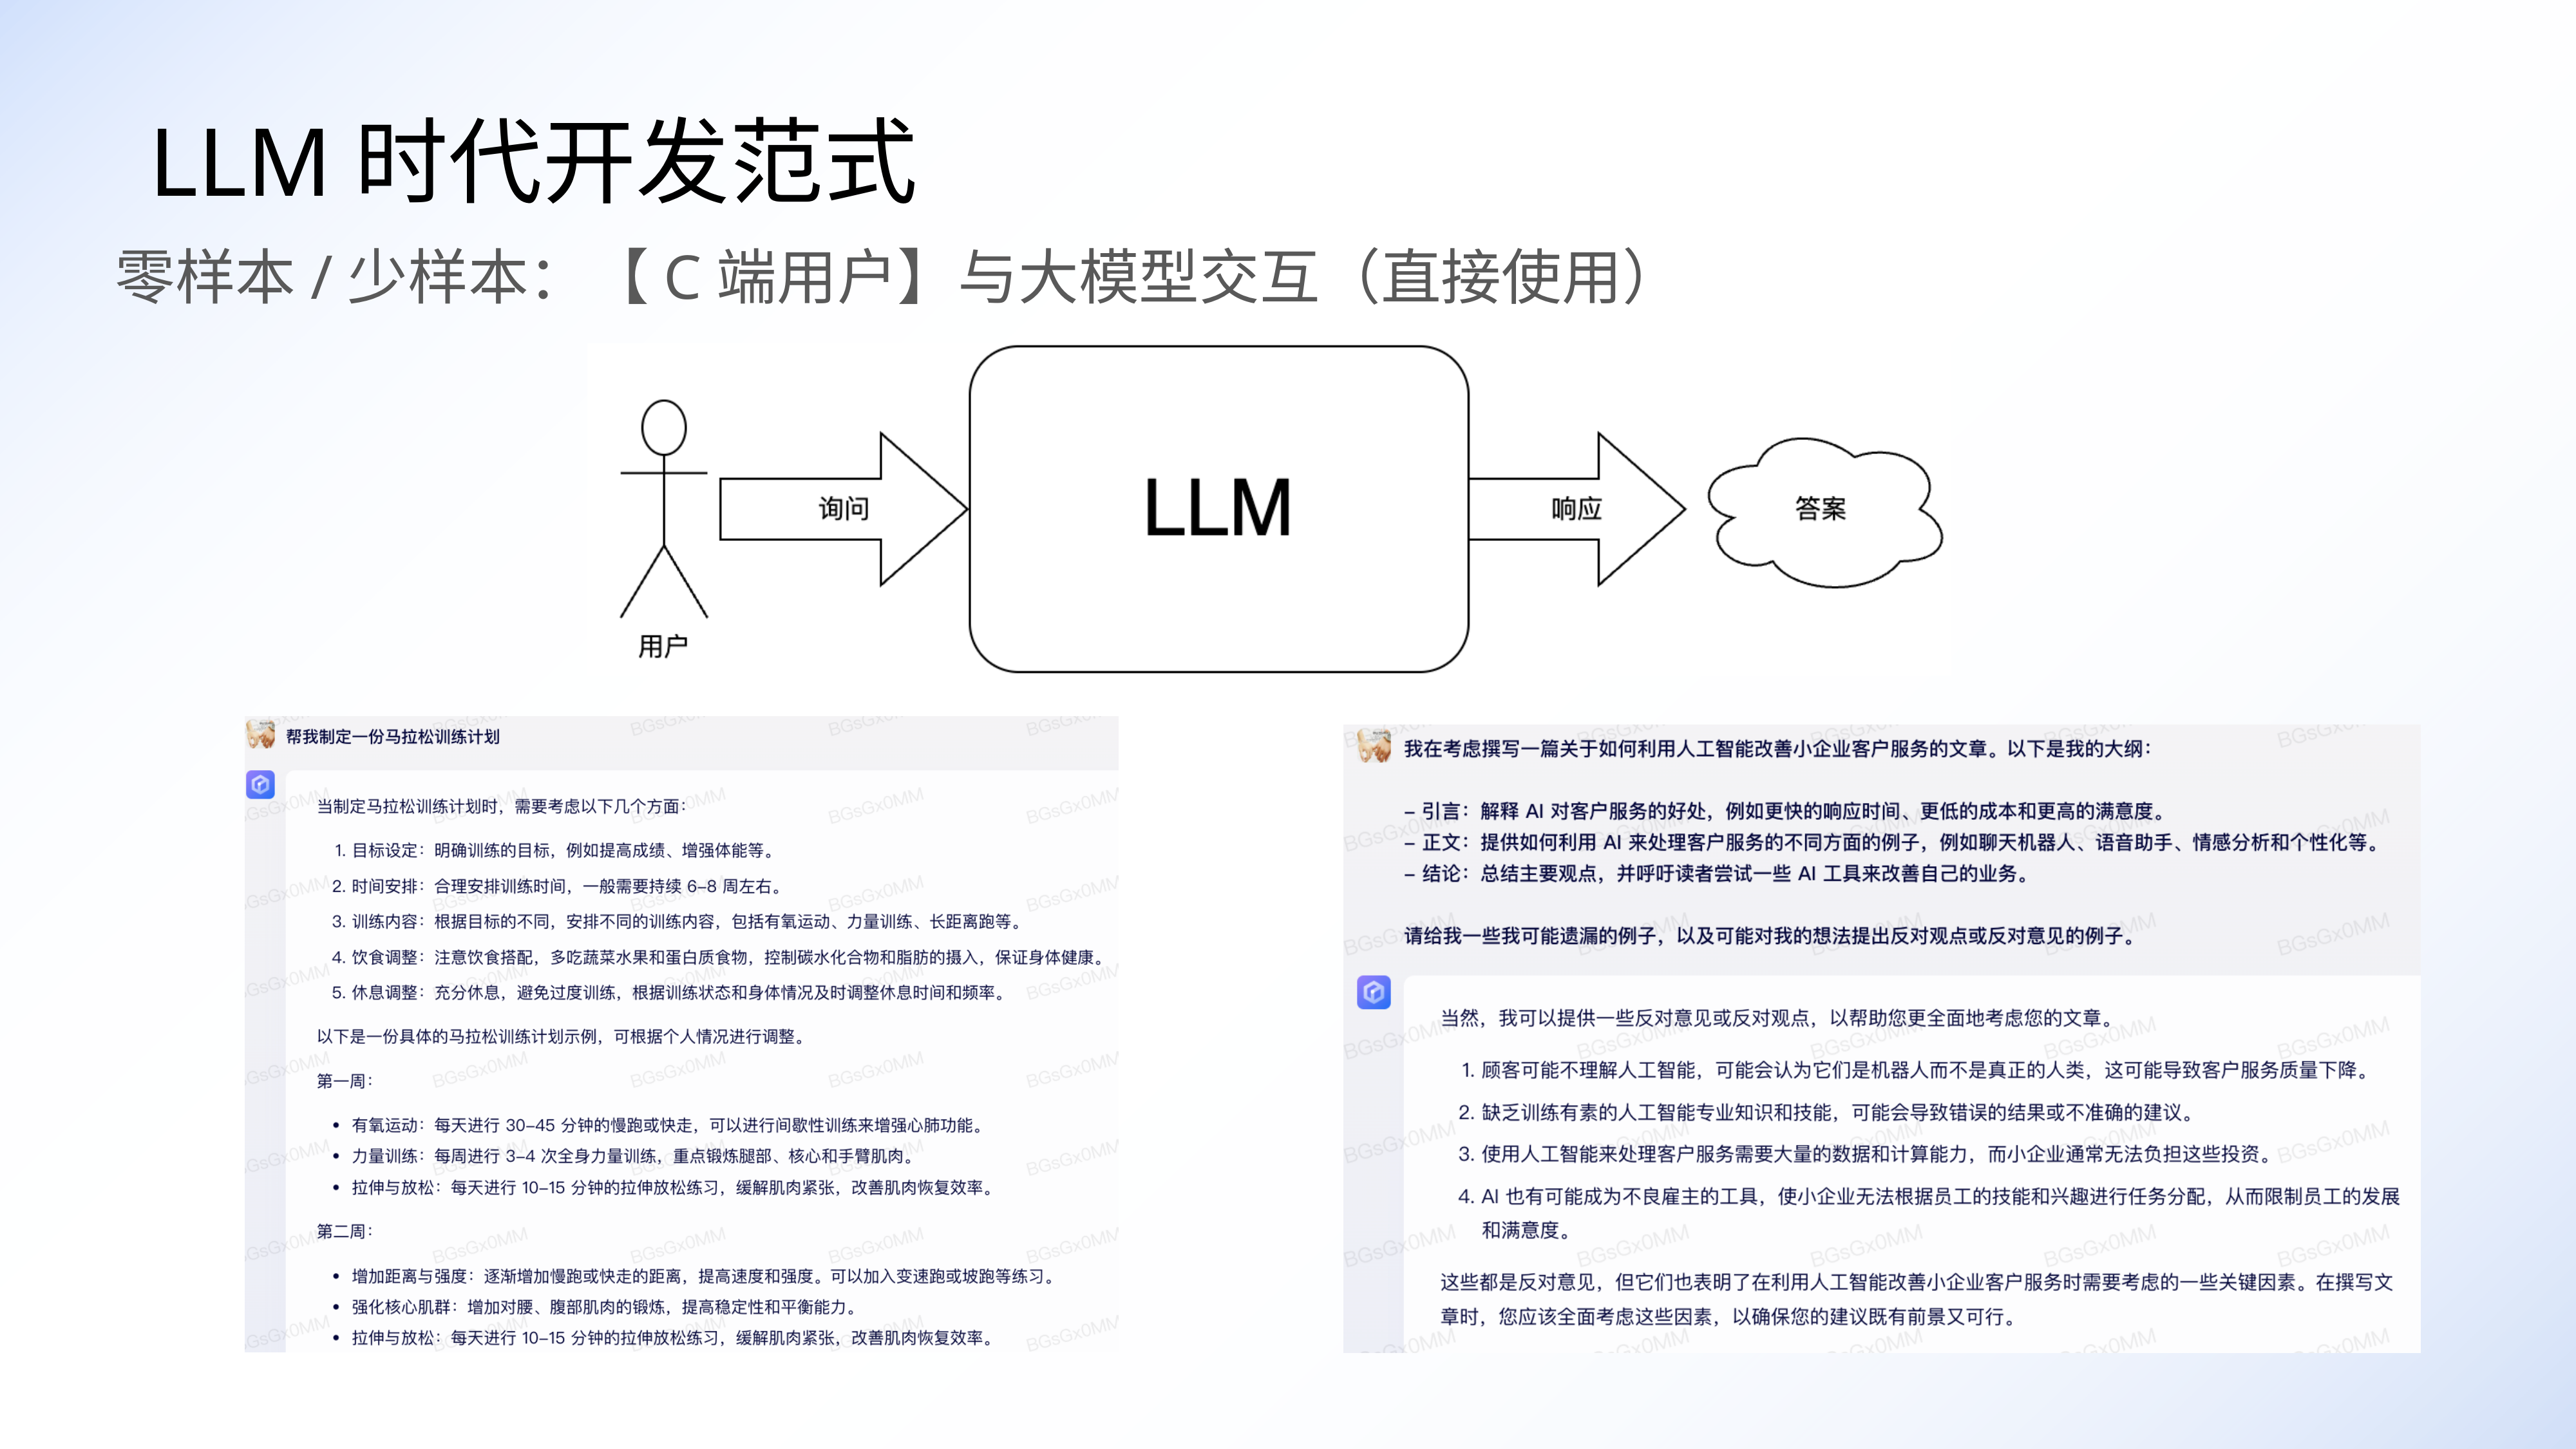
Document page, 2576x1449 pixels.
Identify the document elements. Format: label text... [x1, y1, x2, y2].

text_box 零样本/少样本：【C端用户】与大模型交互（直接使用） [109, 233, 1688, 317]
picture [0, 0, 2576, 1449]
text_box LLM时代开发范式 [143, 97, 923, 220]
